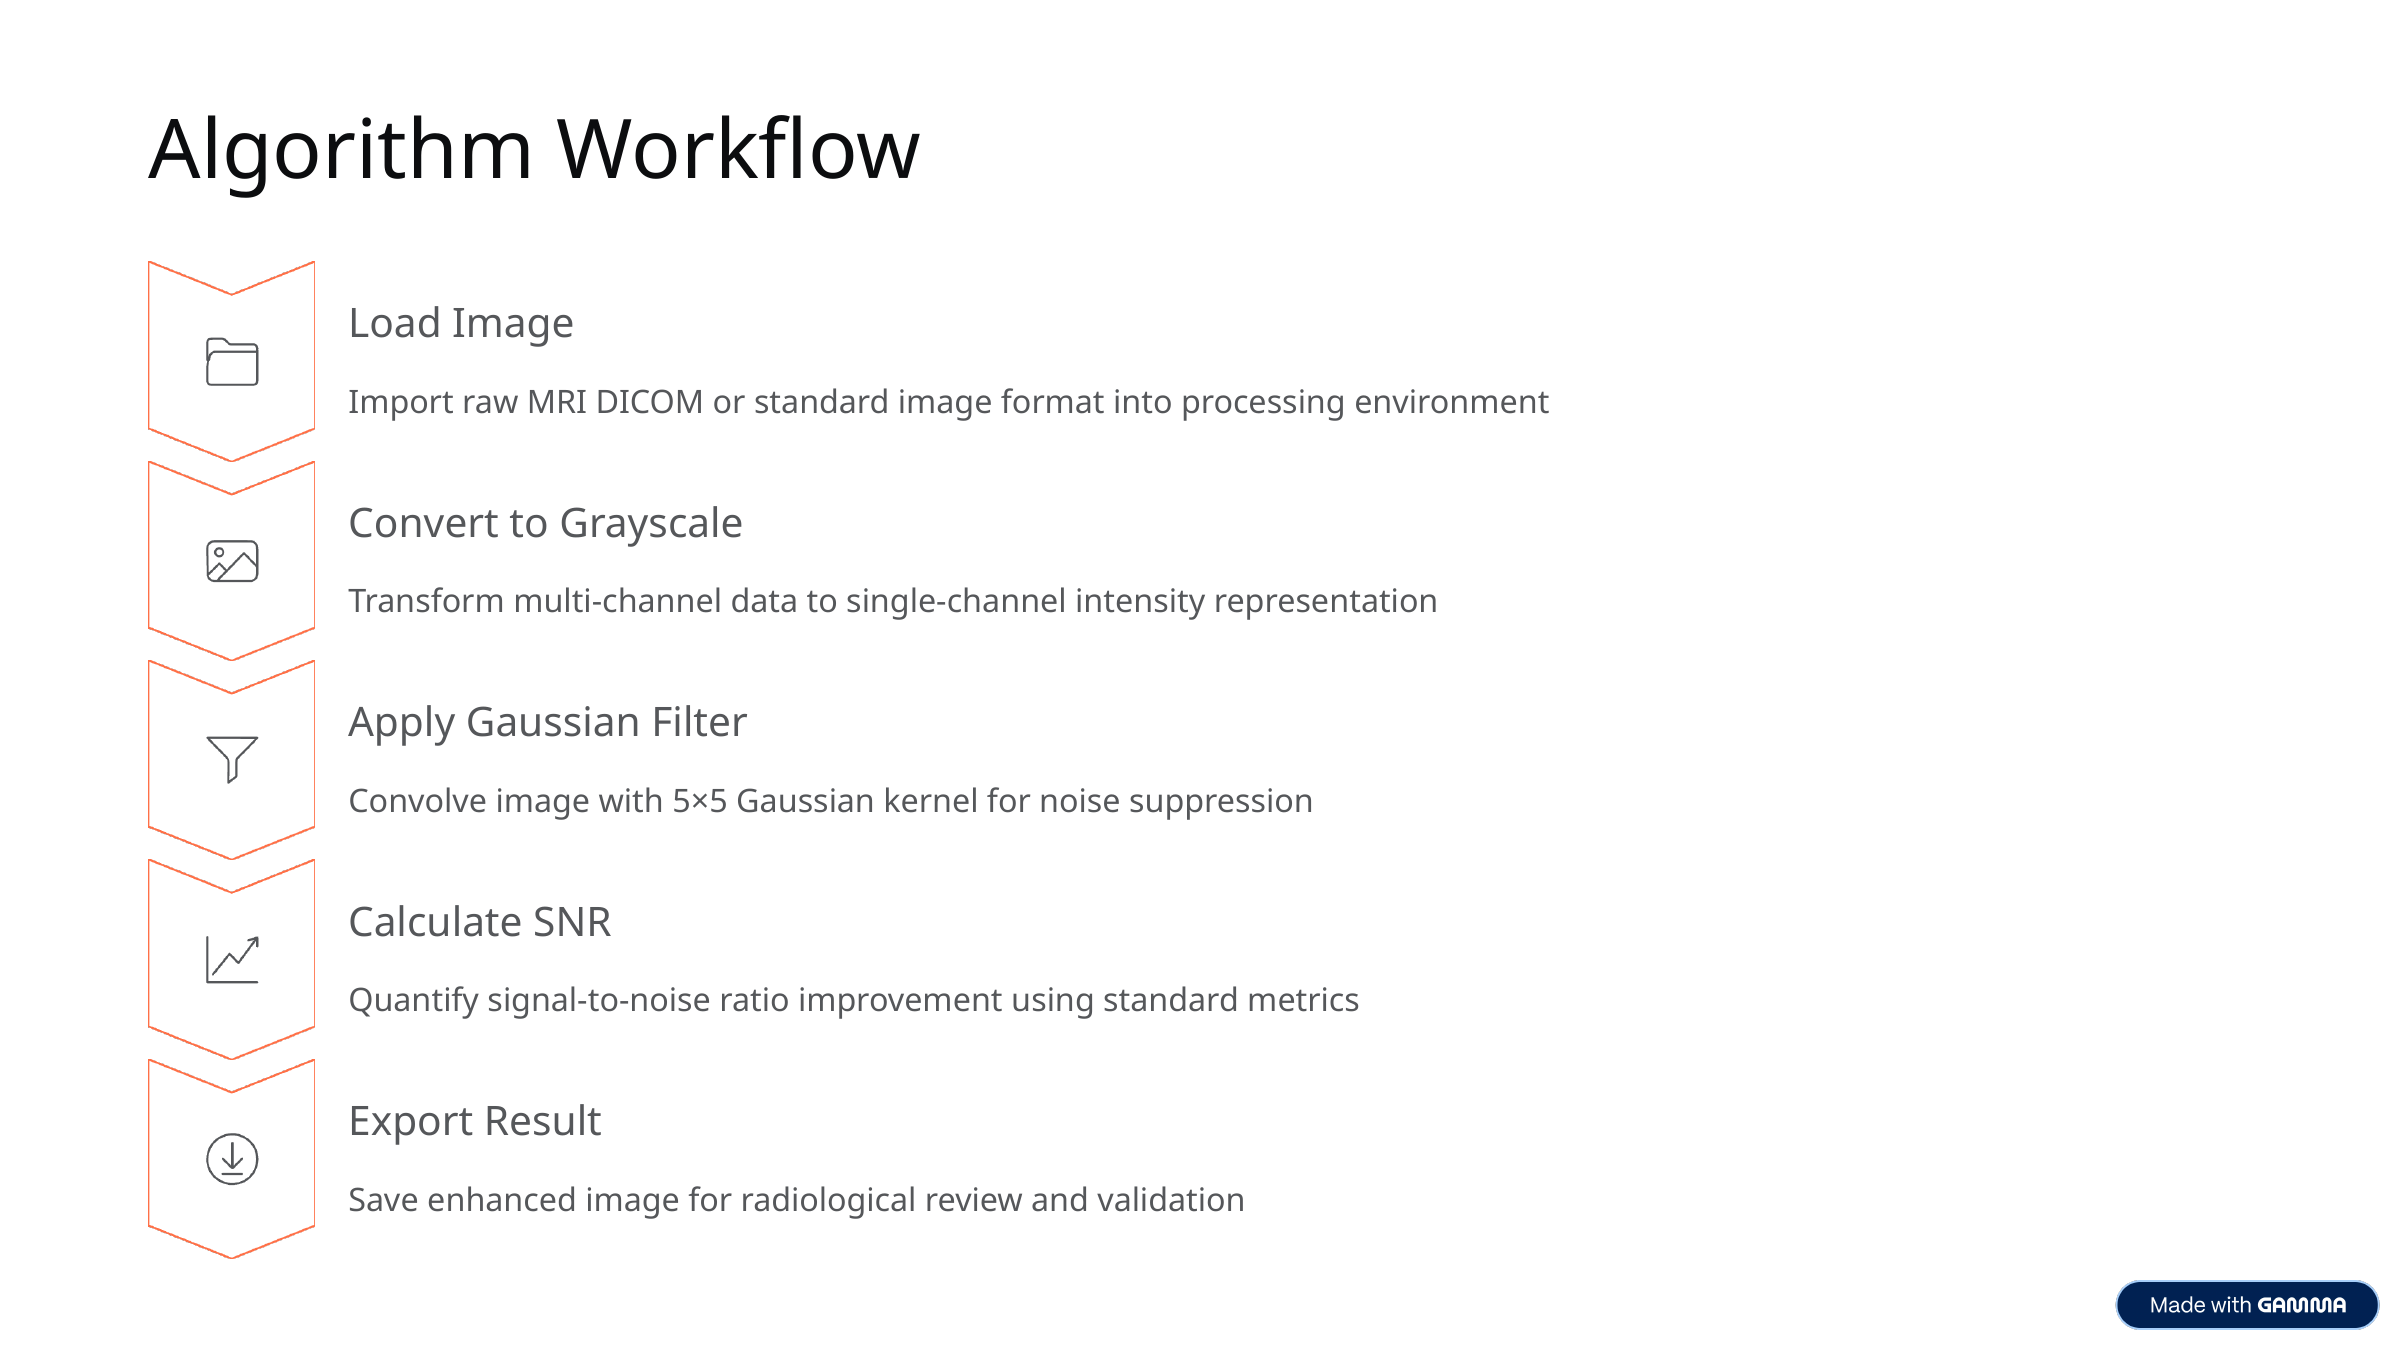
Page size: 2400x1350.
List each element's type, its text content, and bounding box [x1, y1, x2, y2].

text_box Load Image [348, 294, 764, 347]
text_box Algorithm Workflow [148, 91, 980, 196]
picture [2106, 1271, 2389, 1339]
text_box Import raw MRI DICOM or standard image format into processing environment [348, 366, 2252, 420]
text_box Convert to Grayscale [348, 494, 764, 547]
text_box Apply Gaussian Filter [348, 693, 764, 746]
picture [148, 261, 315, 1259]
text_box Convolve image with 5×5 Gaussian kernel for noise suppression [348, 765, 2252, 819]
text_box Save enhanced image for radiological review and validation [348, 1164, 2252, 1218]
text_box Quantify signal-to-noise ratio improvement using standard metrics [348, 965, 2252, 1019]
text_box Transform multi-channel data to single-channel intensity representation [348, 566, 2252, 620]
text_box Export Result [348, 1092, 764, 1145]
text_box Calculate SNR [348, 893, 764, 946]
